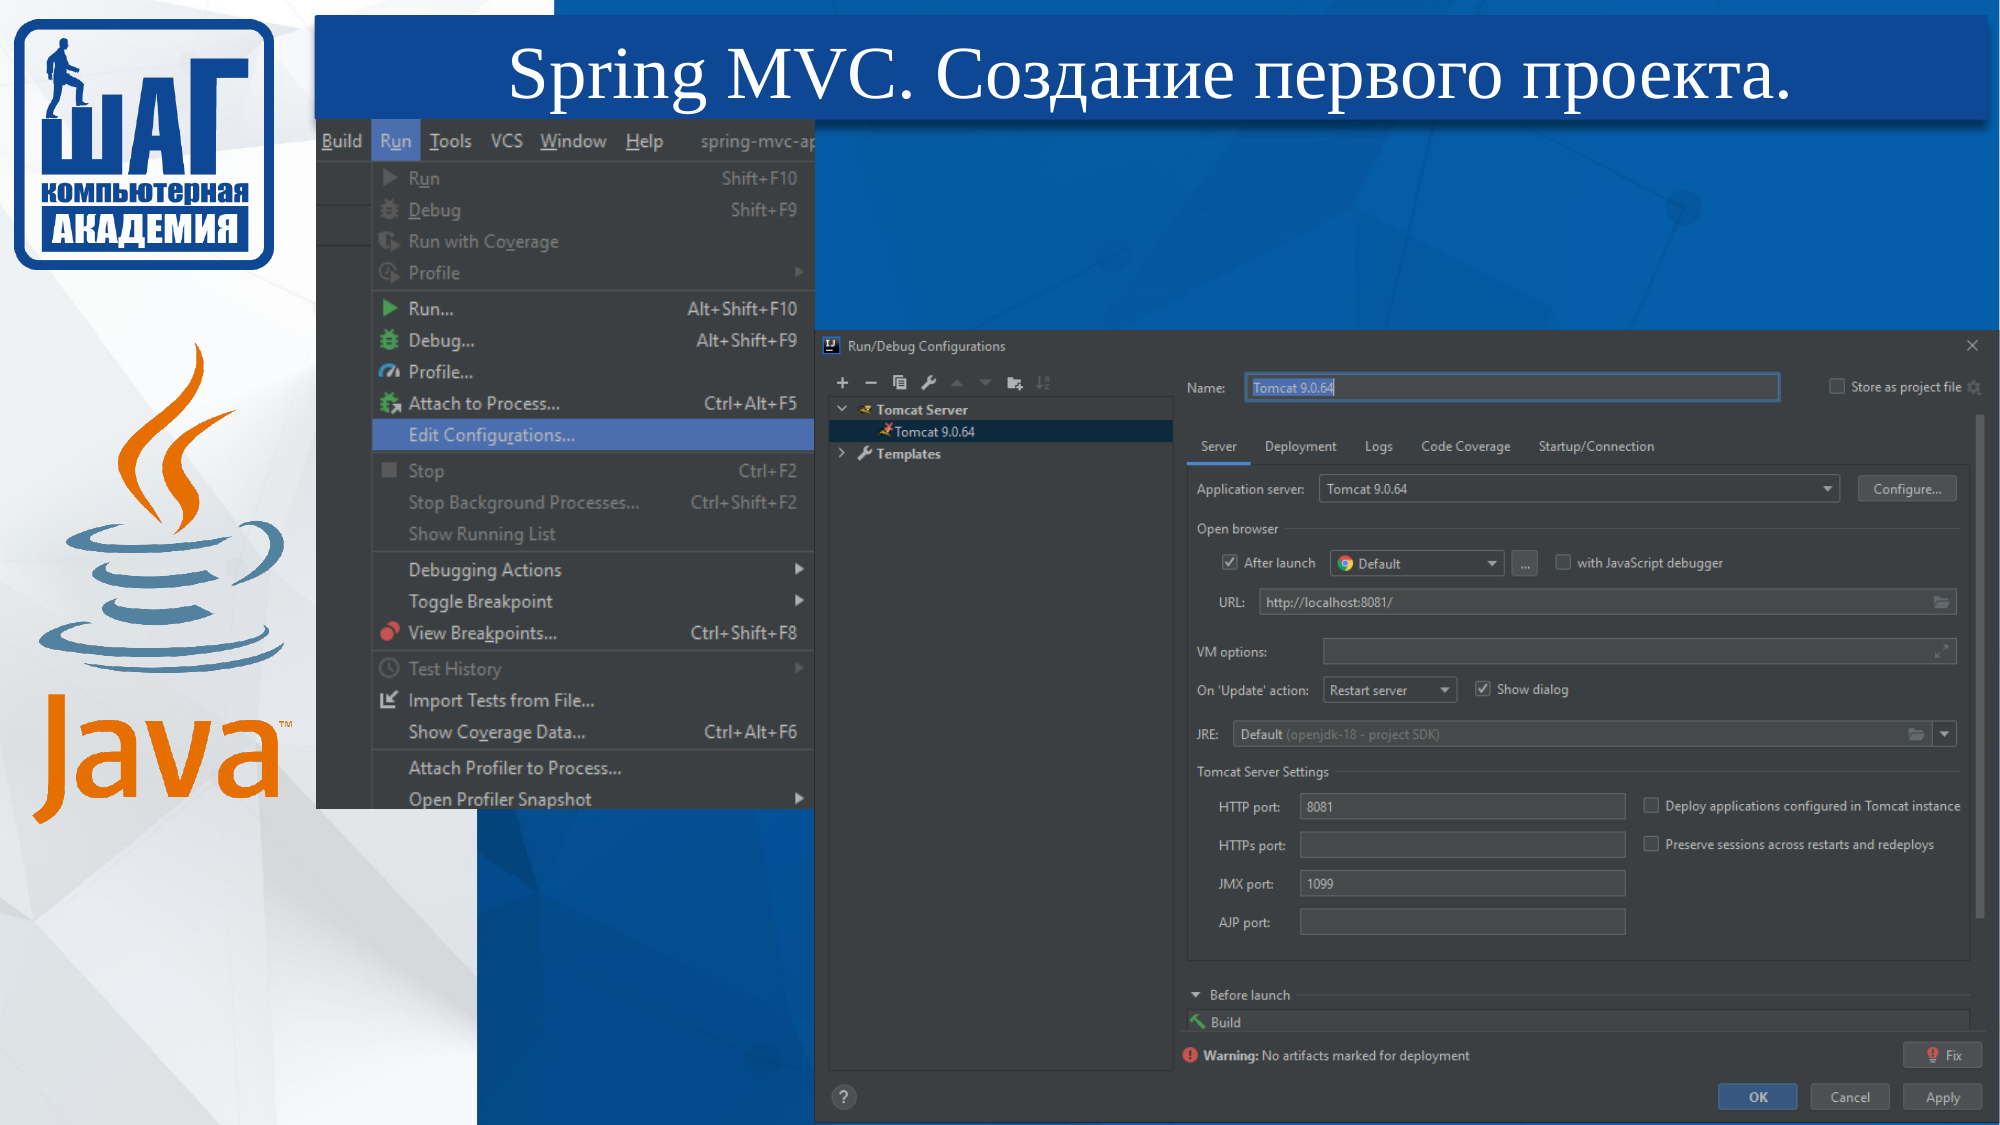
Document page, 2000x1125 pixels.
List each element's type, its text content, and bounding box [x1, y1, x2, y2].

picture [0, 0, 2000, 1125]
text_box Spring MVC. Создание первого проекта. [314, 15, 1988, 120]
